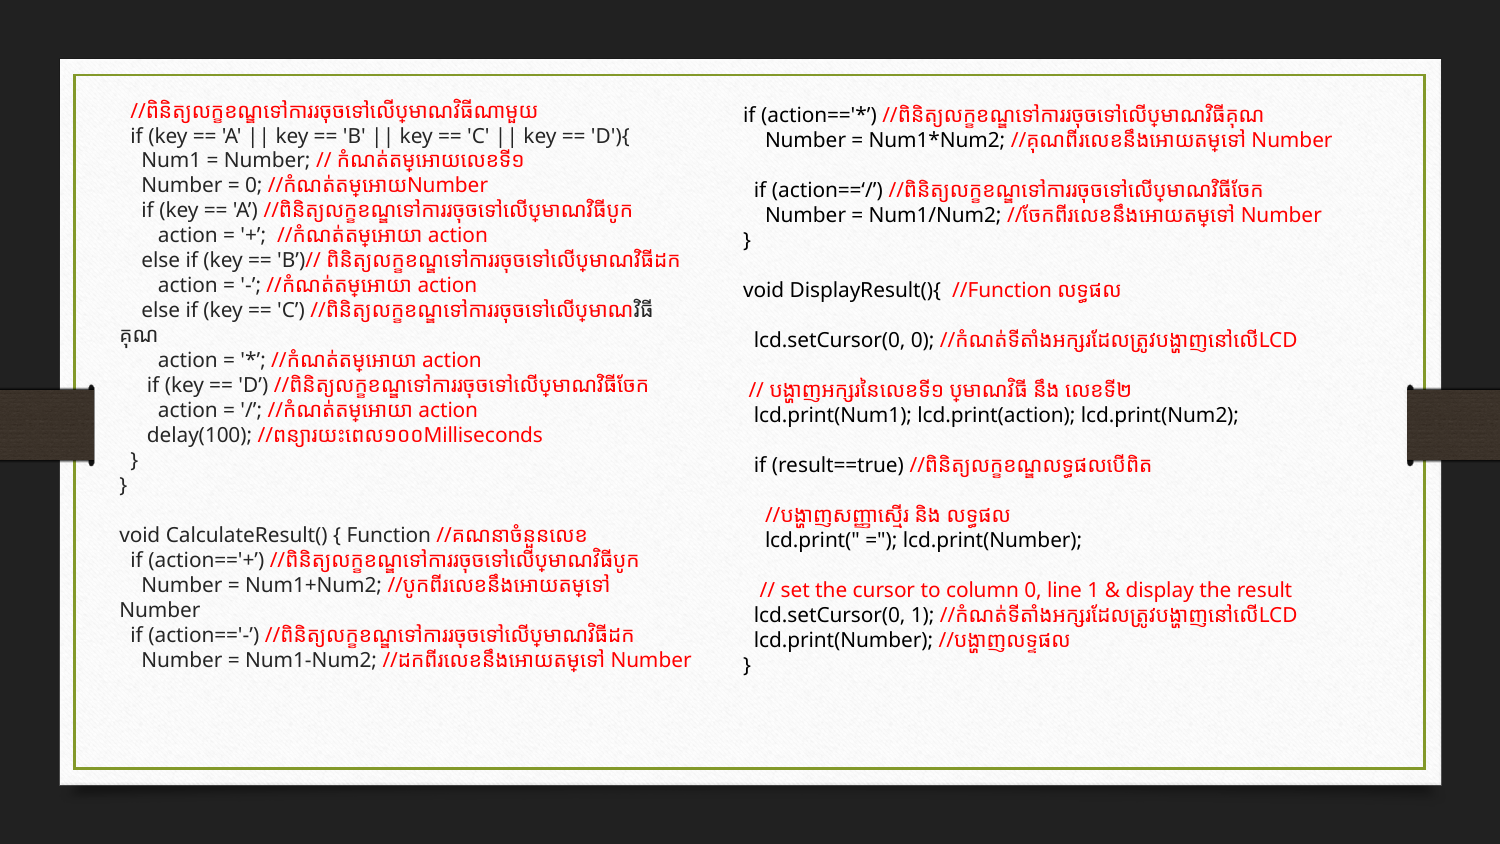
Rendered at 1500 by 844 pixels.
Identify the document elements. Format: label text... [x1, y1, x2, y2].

picture [0, 0, 1500, 844]
text_box if (action=='*’) //ពិនិត្យលក្ខខណ្ឌទៅការរចុចទៅលើប្រមាណវិធីគុណ Number = Num1*Num2; //គុណពីរលេខនឹងអោយតម្លៃទៅ Number if (action==‘/’) //ពិនិត្យលក្ខខណ្ឌទៅការរចុចទៅលើប្រមាណវិធីចែក Number = Num1/Num2; //ចែកពីរលេខនឹងអោយតម្លៃទៅ Number } void DisplayResult(){ //Function លទ្ធផល lcd.setCursor(0, 0); //កំណត់ទីតាំងអក្សរដែលត្រូវបង្ហាញនៅលើLCD // បង្ហាញអក្សរនៃលេខទី១ ប្រមាណវិធី នឹង លេខទី២ lcd.print(Num1); lcd.print(action); lcd.print(Num2); if (result==true) //ពិនិត្យលក្ខខណ្ឌលទ្ធផលបើពិត //បង្ហាញសញ្ញាស្មើរ និង លទ្ធផល lcd.print(" ="); lcd.print(Number); // set the cursor to column 0, line 1 & display the result lcd.setCursor(0, 1); //កំណត់ទីតាំងអក្សរដែលត្រូវបង្ហាញនៅលើLCD lcd.print(Number); //បង្ហាញលទ្ទផល } [728, 94, 1478, 685]
list //ពិនិត្យលក្ខខណ្ឌទៅការរចុចទៅលើប្រមាណវិធីណាមួយ if (key == 'A' || key == 'B' || key == 'C' || key == 'D'){ Num1 = Number; // កំណត់តម្លៃអោយលេខទី១ Number = 0; //កំណត់តម្លៃអោយNumber if (key == 'A’) //ពិនិត្យលក្ខខណ្ឌទៅការរចុចទៅលើប្រមាណវិធីបូក action = '+’; //កំណត់តម្លៃអោយា action else if (key == 'B’)// ពិនិត្យលក្ខខណ្ឌទៅការរចុចទៅលើប្រមាណវិធីដក action = '-’; //កំណត់តម្លៃអោយា action else if (key == 'C’) //ពិនិត្យលក្ខខណ្ឌទៅការរចុចទៅលើប្រមាណវិធីគុណ action = '*’; //កំណត់តម្លៃអោយា action if (key == 'D’) //ពិនិត្យលក្ខខណ្ឌទៅការរចុចទៅលើប្រមាណវិធីចែក action = '/’; //កំណត់តម្លៃអោយា action delay(100); //ពន្យារយះពេល១០០Milliseconds } } void CalculateResult() { Function //គណនាចំនួនលេខ if (action=='+’) //ពិនិត្យលក្ខខណ្ឌទៅការរចុចទៅលើប្រមាណវិធីបូក Number = Num1+Num2; //បូកពីរលេខនឹងអោយតម្លៃទៅ Number if (action=='-’) //ពិនិត្យលក្ខខណ្ឌទៅការរចុចទៅលើប្រមាណវិធីដក Number = Num1-Num2; //ដកពីរលេខនឹងអោយតម្លៃទៅ Number [80, 82, 707, 747]
